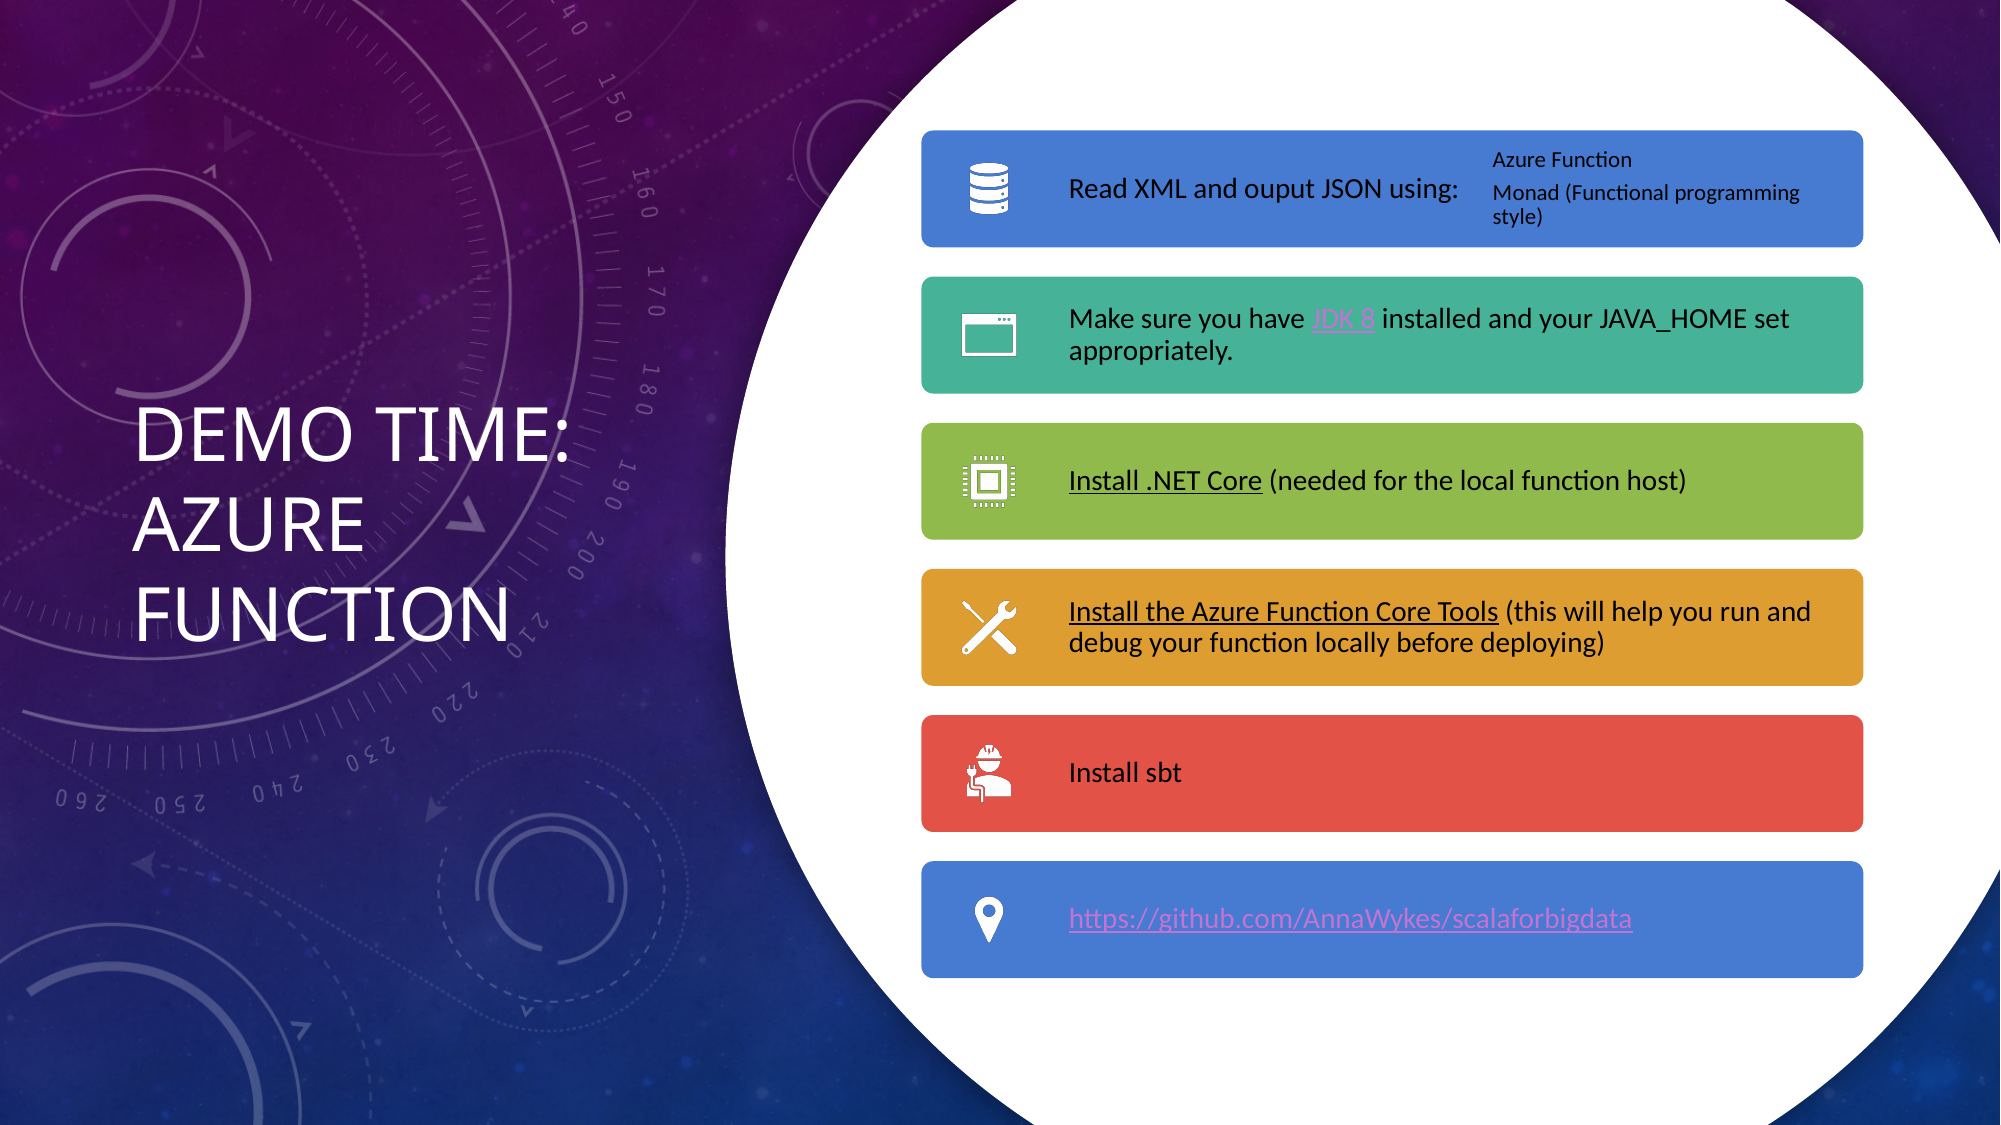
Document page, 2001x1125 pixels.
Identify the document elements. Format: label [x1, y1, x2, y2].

list [921, 129, 1864, 979]
picture [0, 0, 2000, 1125]
